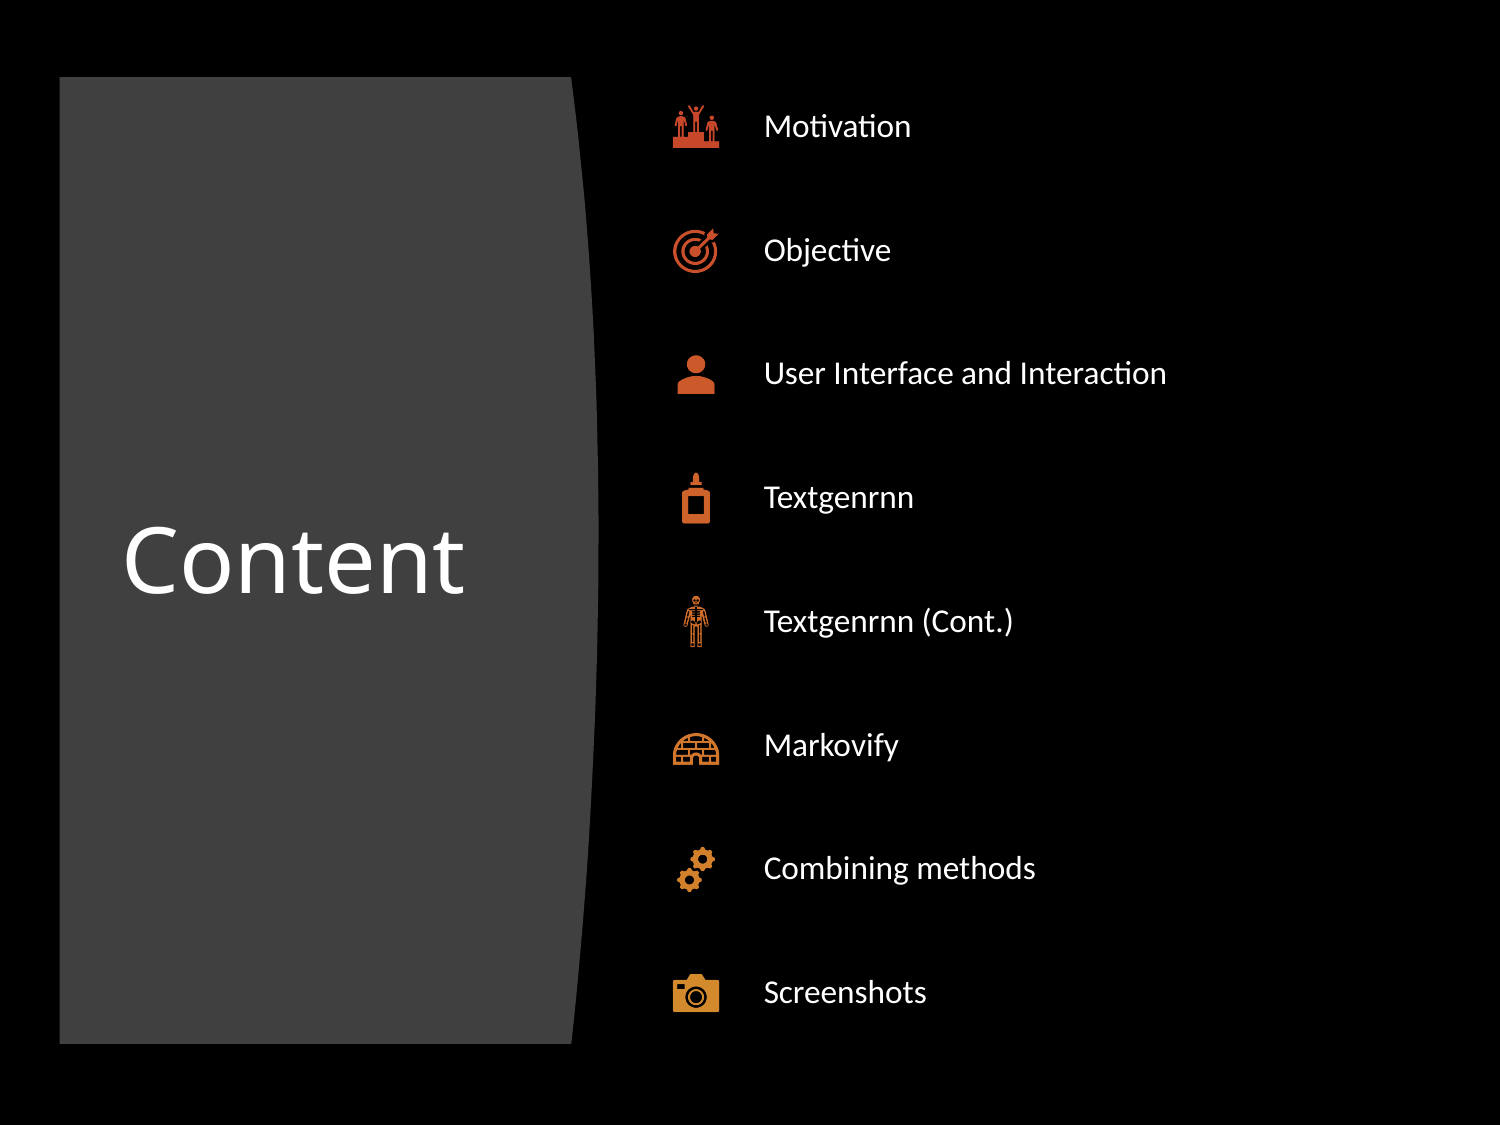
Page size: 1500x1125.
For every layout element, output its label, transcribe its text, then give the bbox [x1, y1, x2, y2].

title Content [106, 166, 527, 953]
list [638, 77, 1441, 1043]
text_box [58, 76, 600, 1045]
